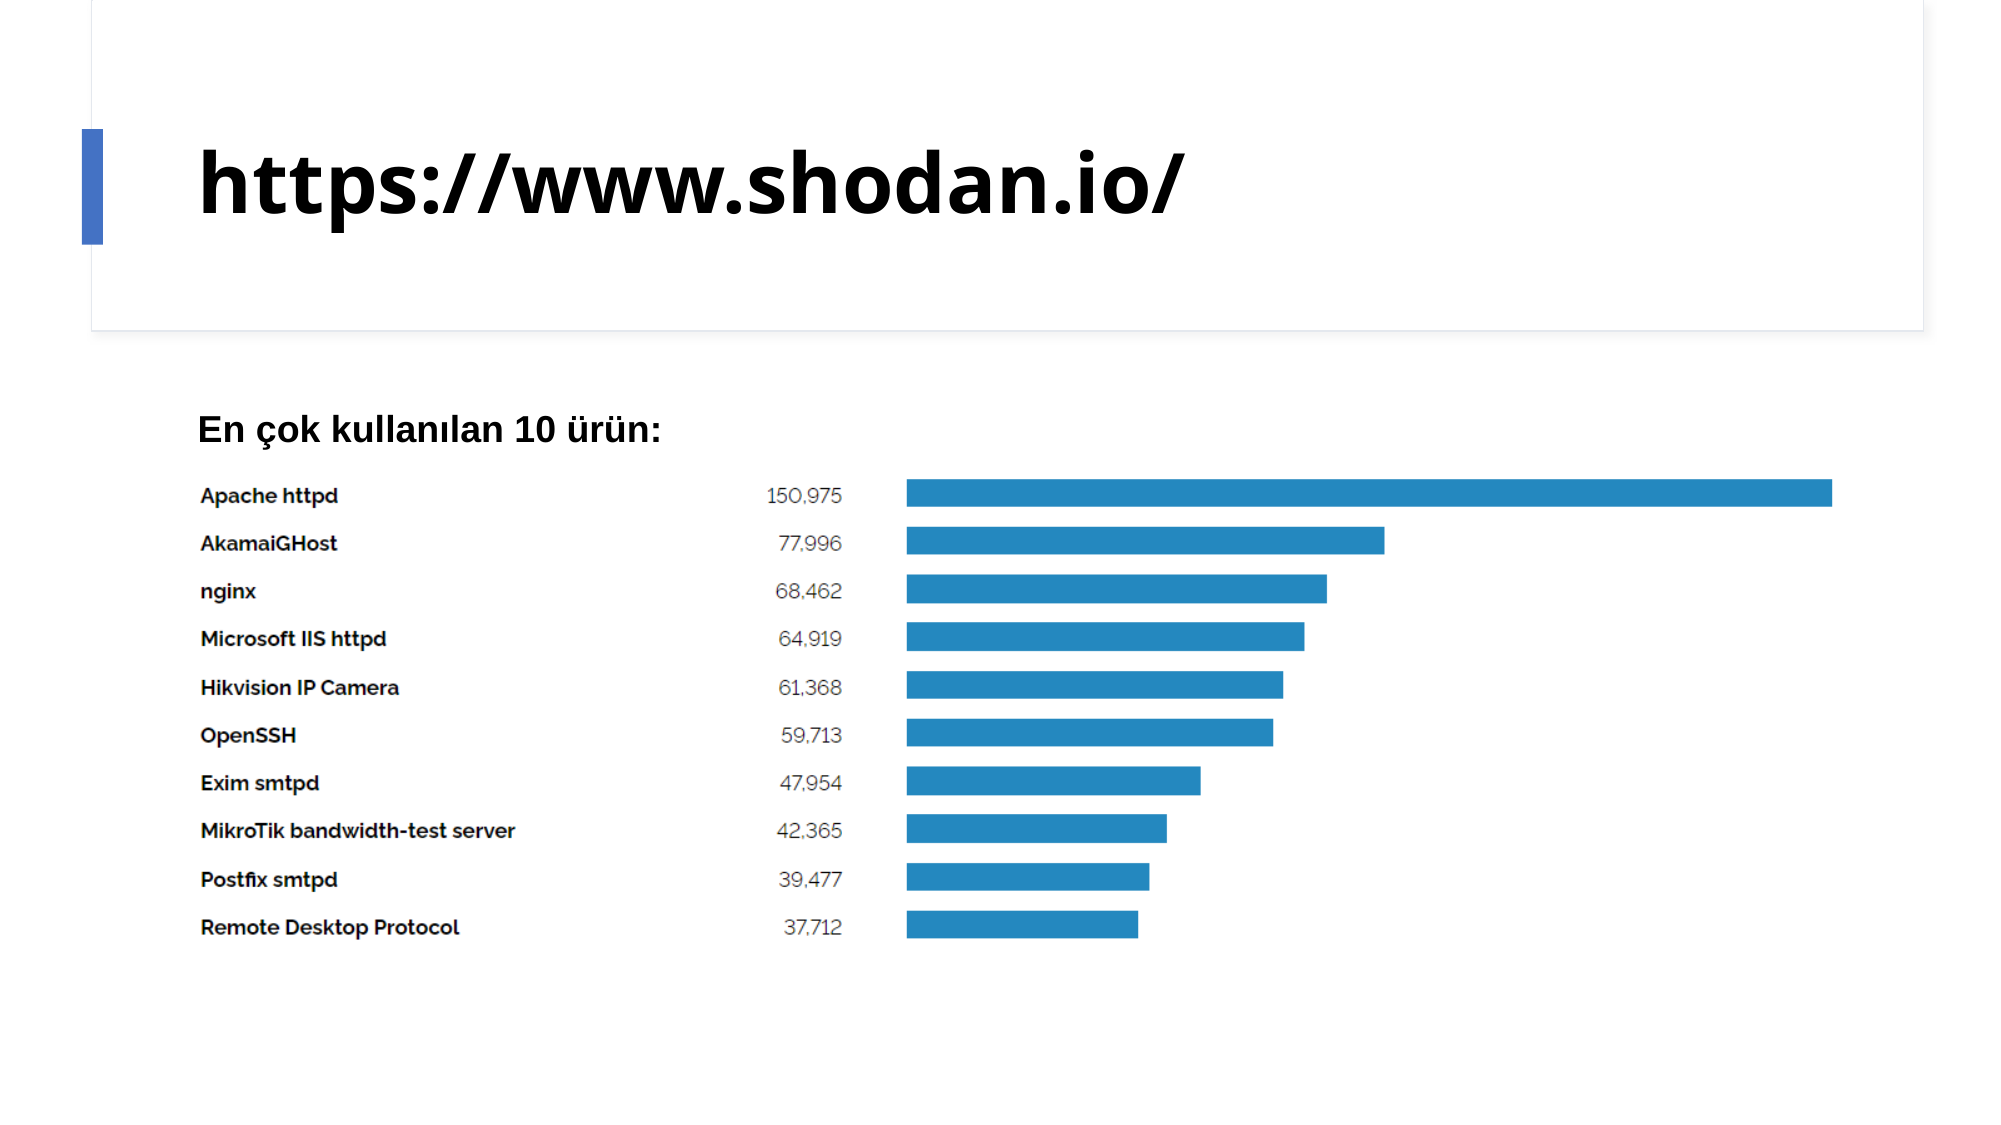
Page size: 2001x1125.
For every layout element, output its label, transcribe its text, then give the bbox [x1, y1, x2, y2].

title https://www.shodan.io/ [183, 90, 1851, 284]
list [193, 473, 1841, 946]
text_box En çok kullanılan 10 ürün: [183, 398, 1183, 548]
